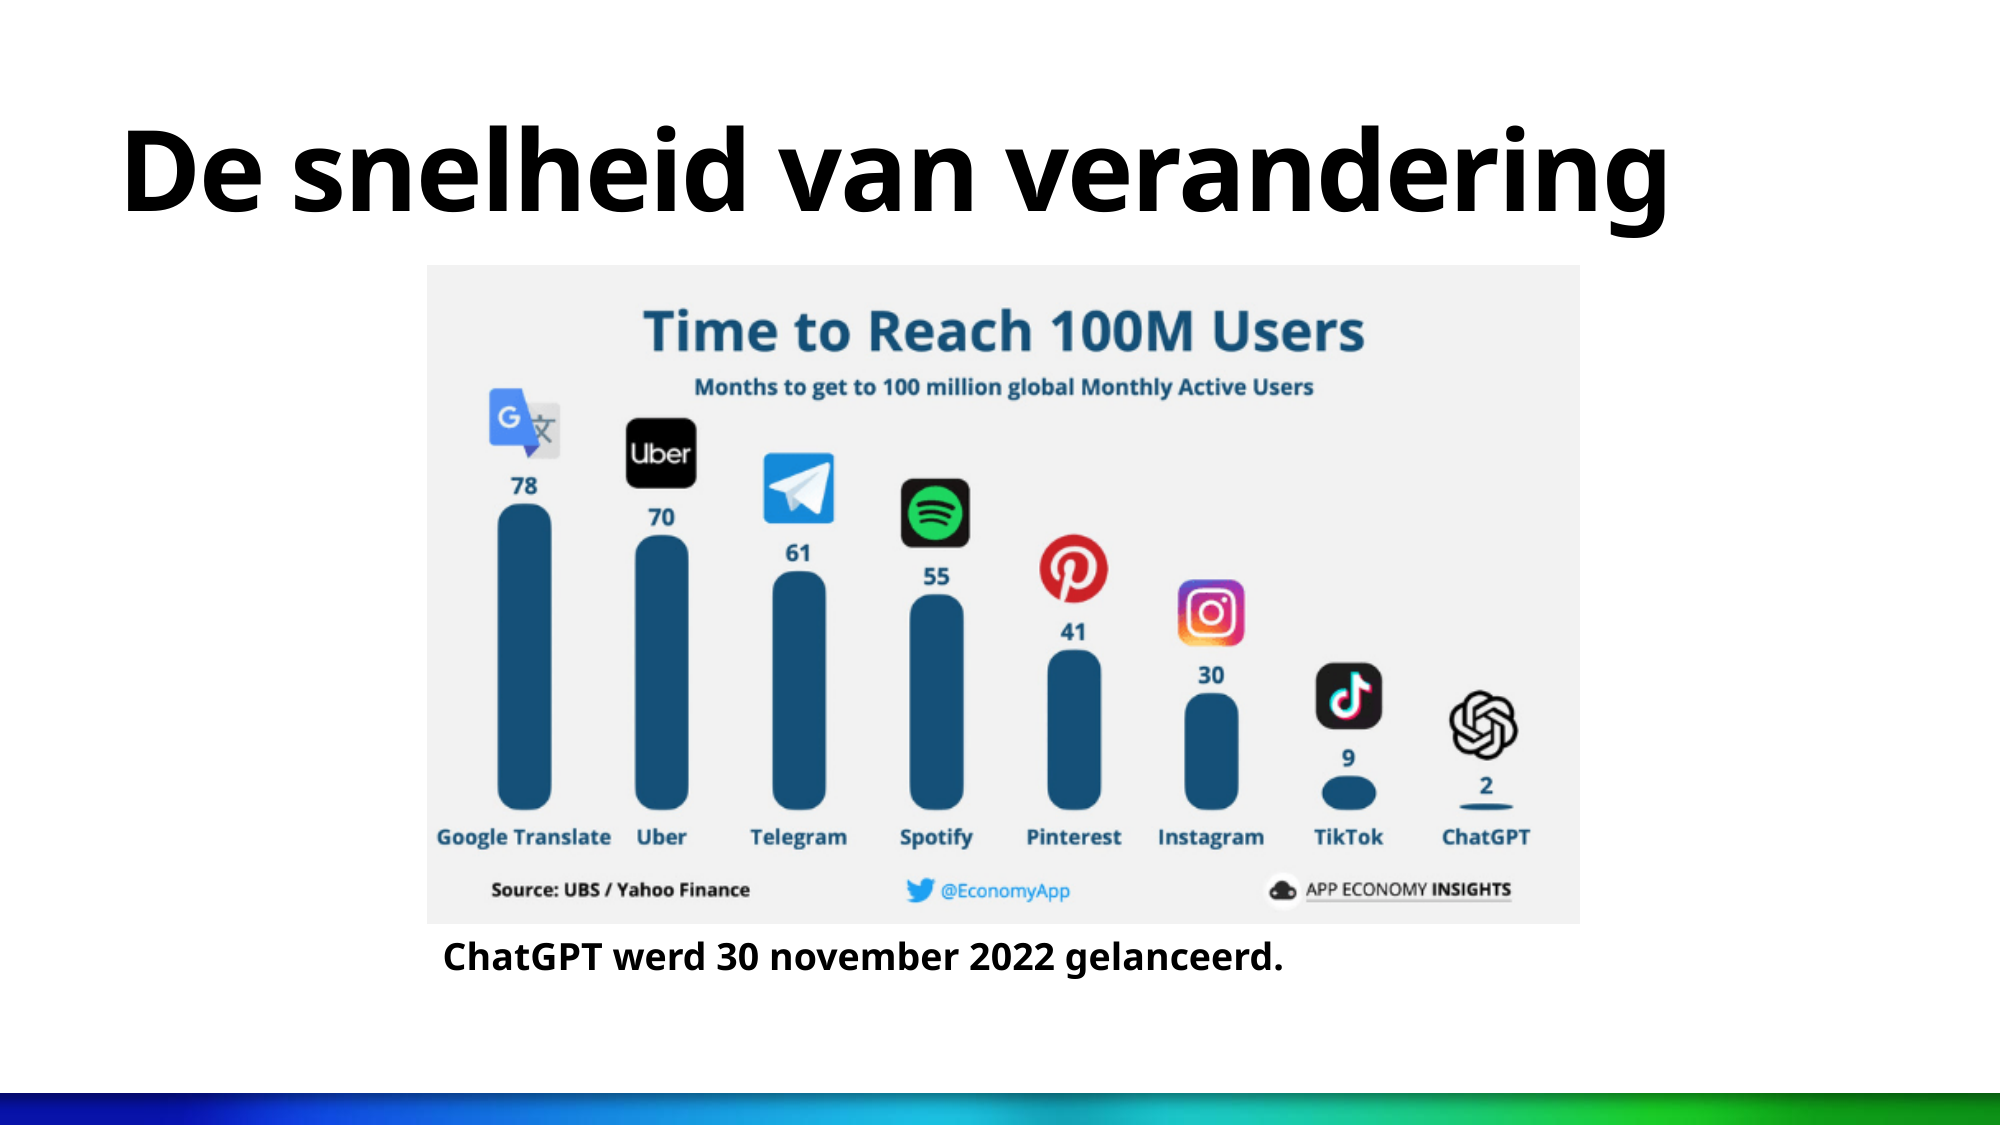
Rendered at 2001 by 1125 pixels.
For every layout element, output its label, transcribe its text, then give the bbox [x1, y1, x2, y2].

title De snelheid van verandering [118, 118, 1890, 225]
text_box ChatGPT werd 30 november 2022 gelanceerd. [427, 925, 1558, 986]
picture [427, 265, 1580, 925]
picture [0, 1093, 2000, 1125]
